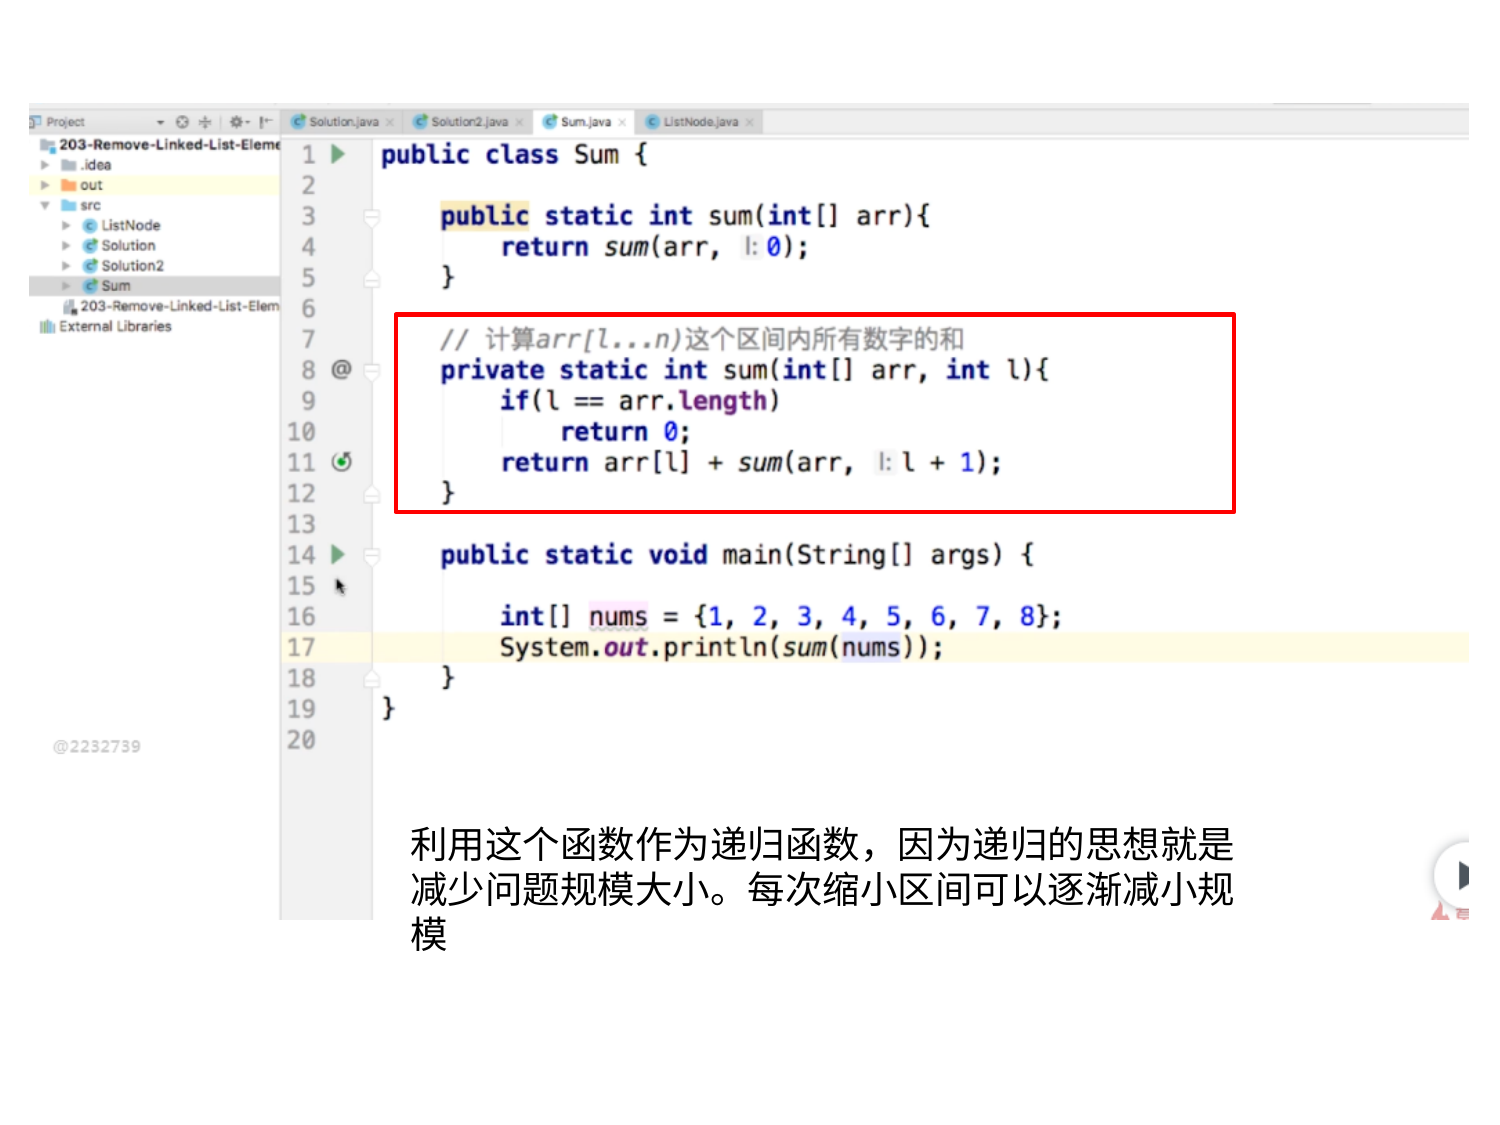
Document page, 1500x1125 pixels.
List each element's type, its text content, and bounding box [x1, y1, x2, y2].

text_box 利用这个函数作为递归函数，因为递归的思想就是减少问题规模大小。每次缩小区间可以逐渐减小规模 [395, 929, 1258, 964]
picture [29, 103, 1469, 921]
